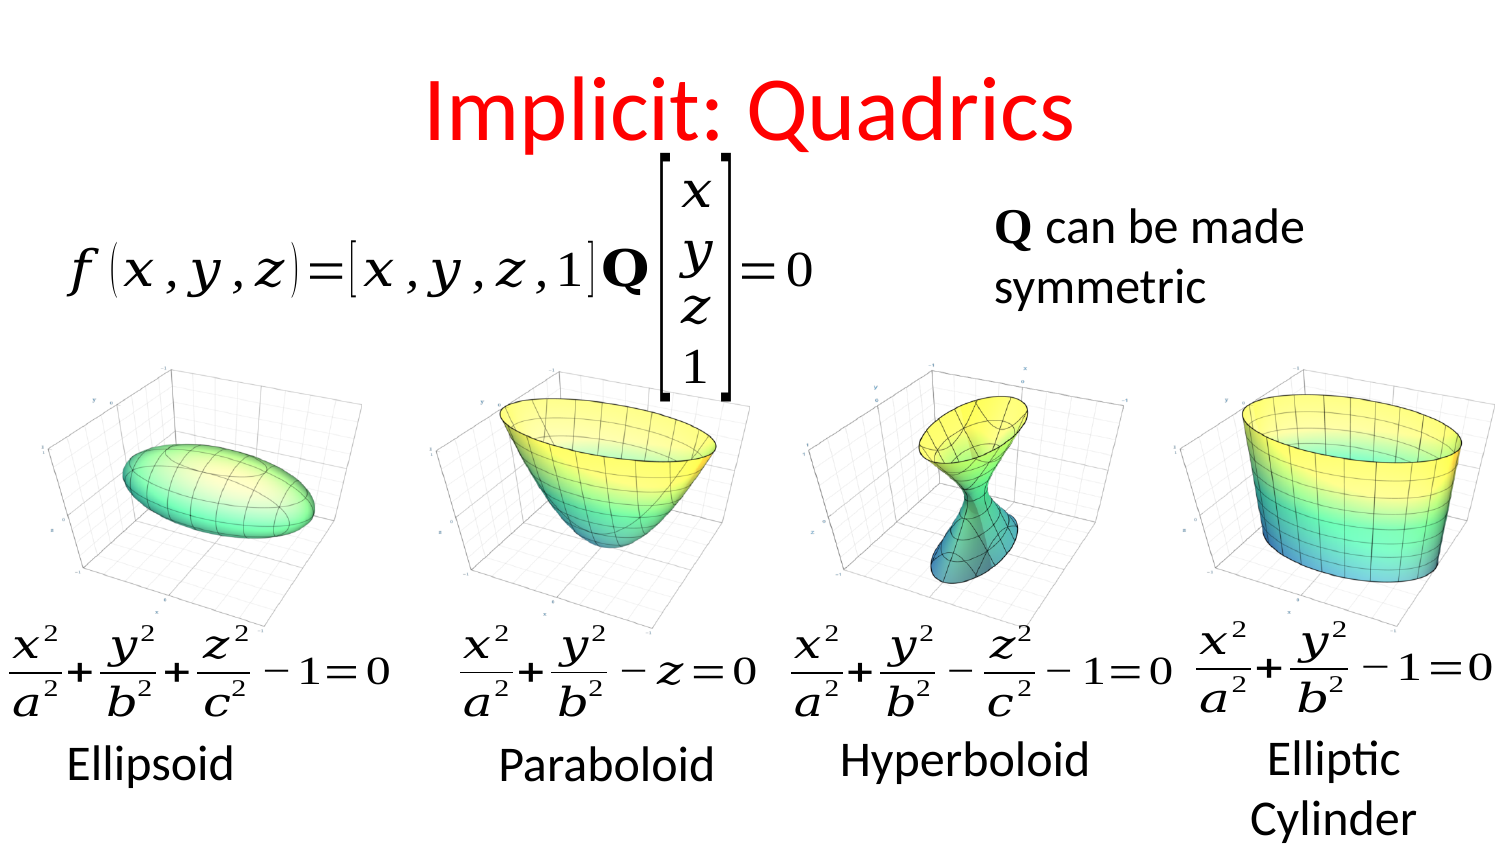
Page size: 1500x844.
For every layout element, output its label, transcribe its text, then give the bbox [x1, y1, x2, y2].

picture [40, 366, 362, 633]
text_box Ellipsoid [51, 723, 250, 798]
picture [802, 361, 1129, 628]
text_box Q can be made symmetric [979, 186, 1359, 321]
text_box Paraboloid [483, 724, 731, 799]
title Implicit: Quadrics [75, 33, 1425, 175]
text_box Elliptic Cylinder [1235, 718, 1433, 844]
text_box Hyperboloid [824, 719, 1106, 795]
picture [429, 368, 751, 635]
picture [1173, 366, 1495, 633]
